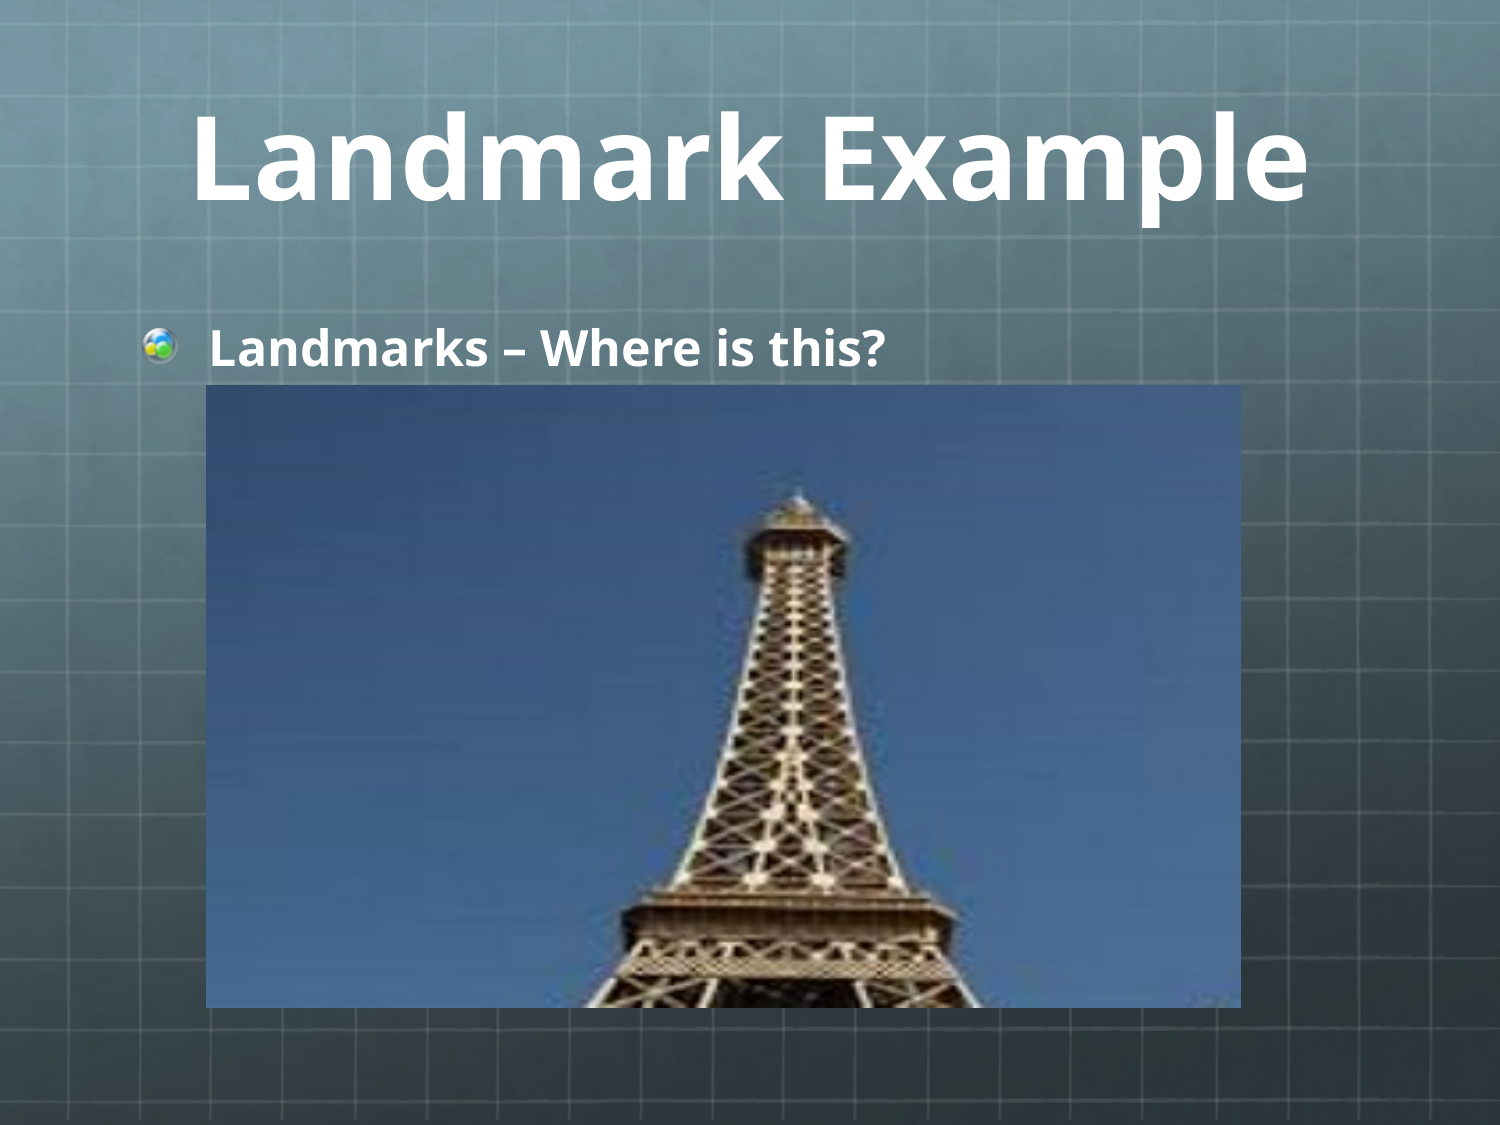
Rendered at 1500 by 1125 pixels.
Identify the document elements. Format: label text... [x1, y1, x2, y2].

title Landmark Example [127, 17, 1372, 289]
list Landmarks – Where is this? [127, 308, 1372, 958]
picture [0, 0, 1500, 1125]
